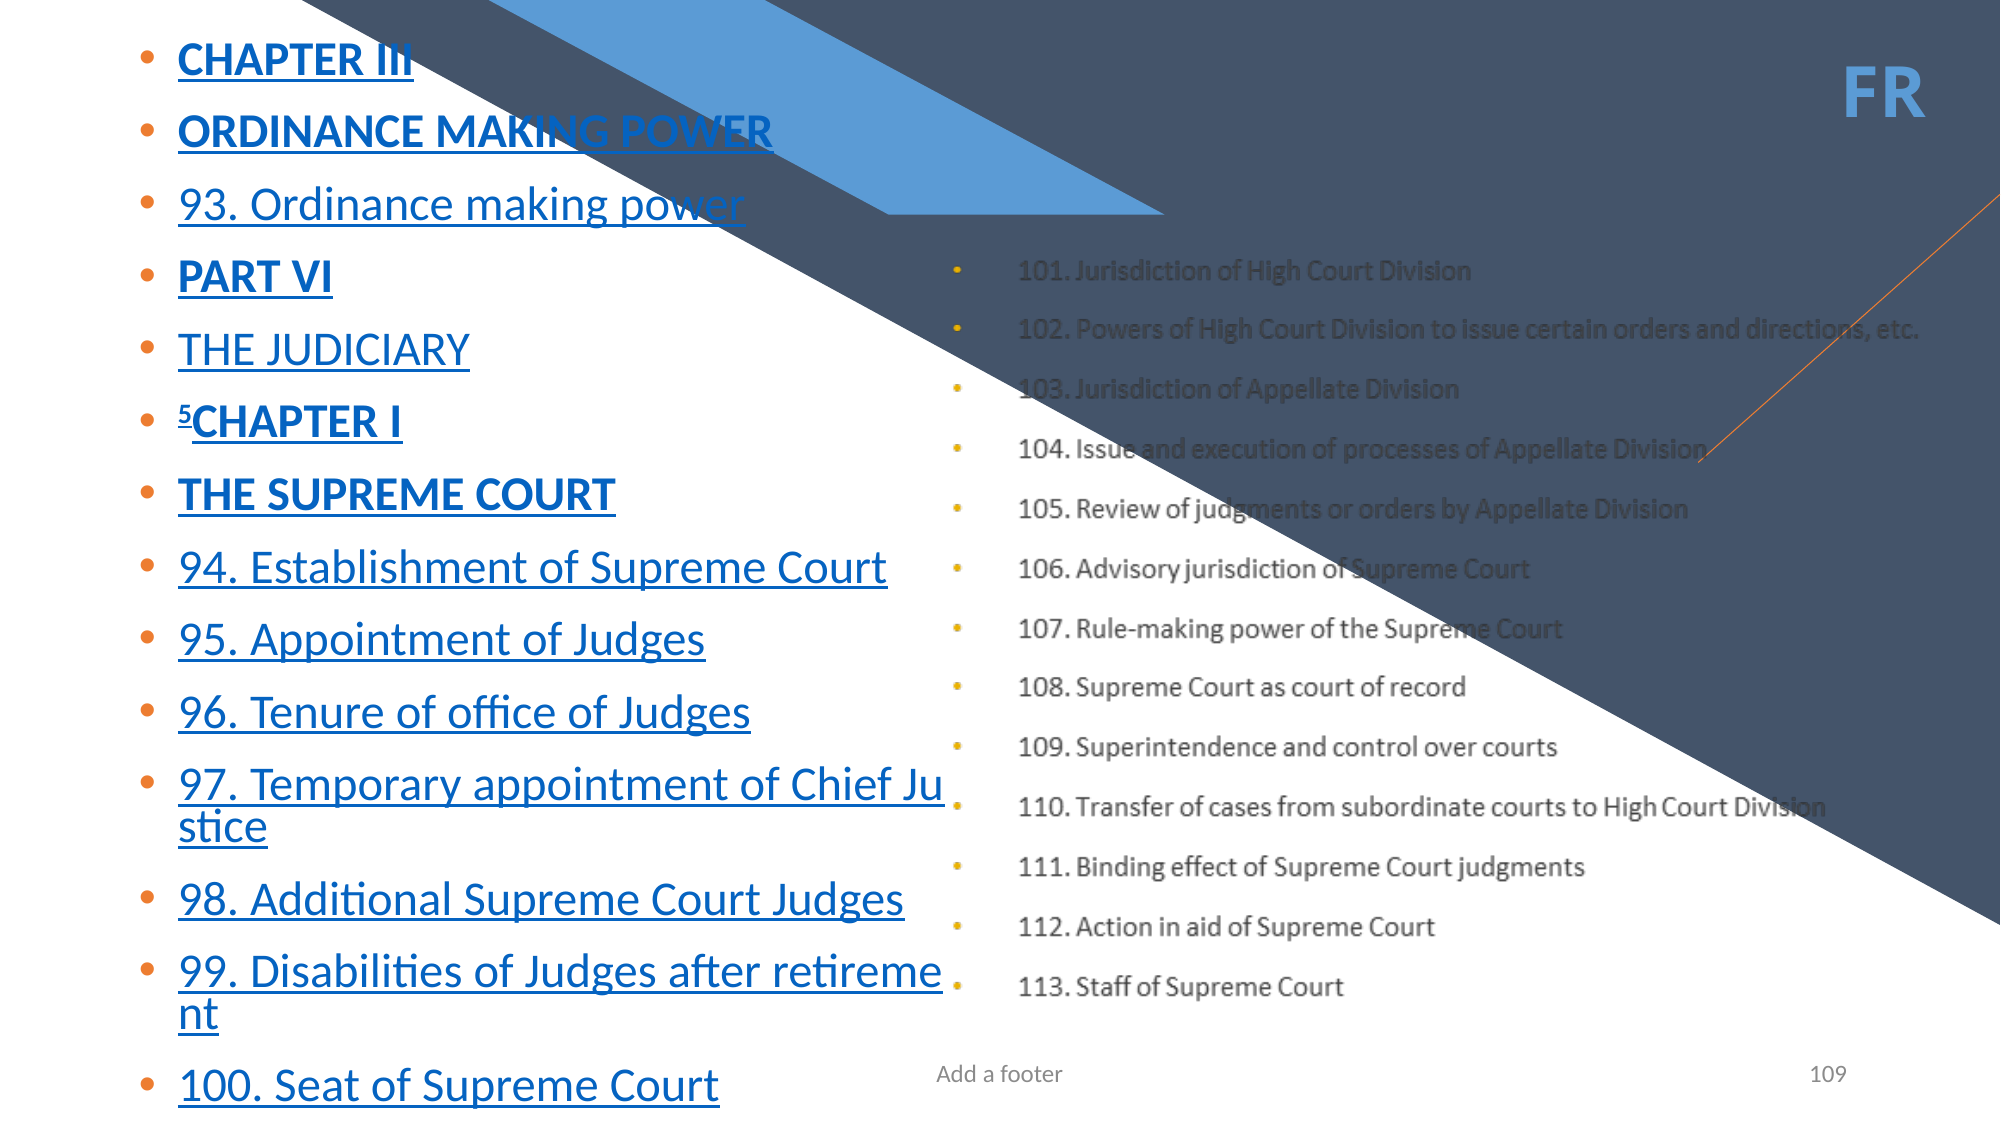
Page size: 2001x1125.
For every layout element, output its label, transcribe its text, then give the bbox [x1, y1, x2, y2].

picture [935, 246, 1937, 1022]
slide_number 109 [1412, 1042, 1863, 1103]
footer Add a footer [662, 1042, 1338, 1103]
list Chapter III ORDINANCE MAKING POWER 93. Ordinance making power Part VI THE JUDICIARY 5Chapter I THE SUPREME COURT 94. Establishment of Supreme Court 95. Appointment of Judges 96. Tenure of office of Judges 97. Temporary appointment of Chief Justice 98. Additional Supreme Court Judges 99. Disabilities of Judges after retirement 100. Seat of Supreme Court [123, 26, 963, 1043]
